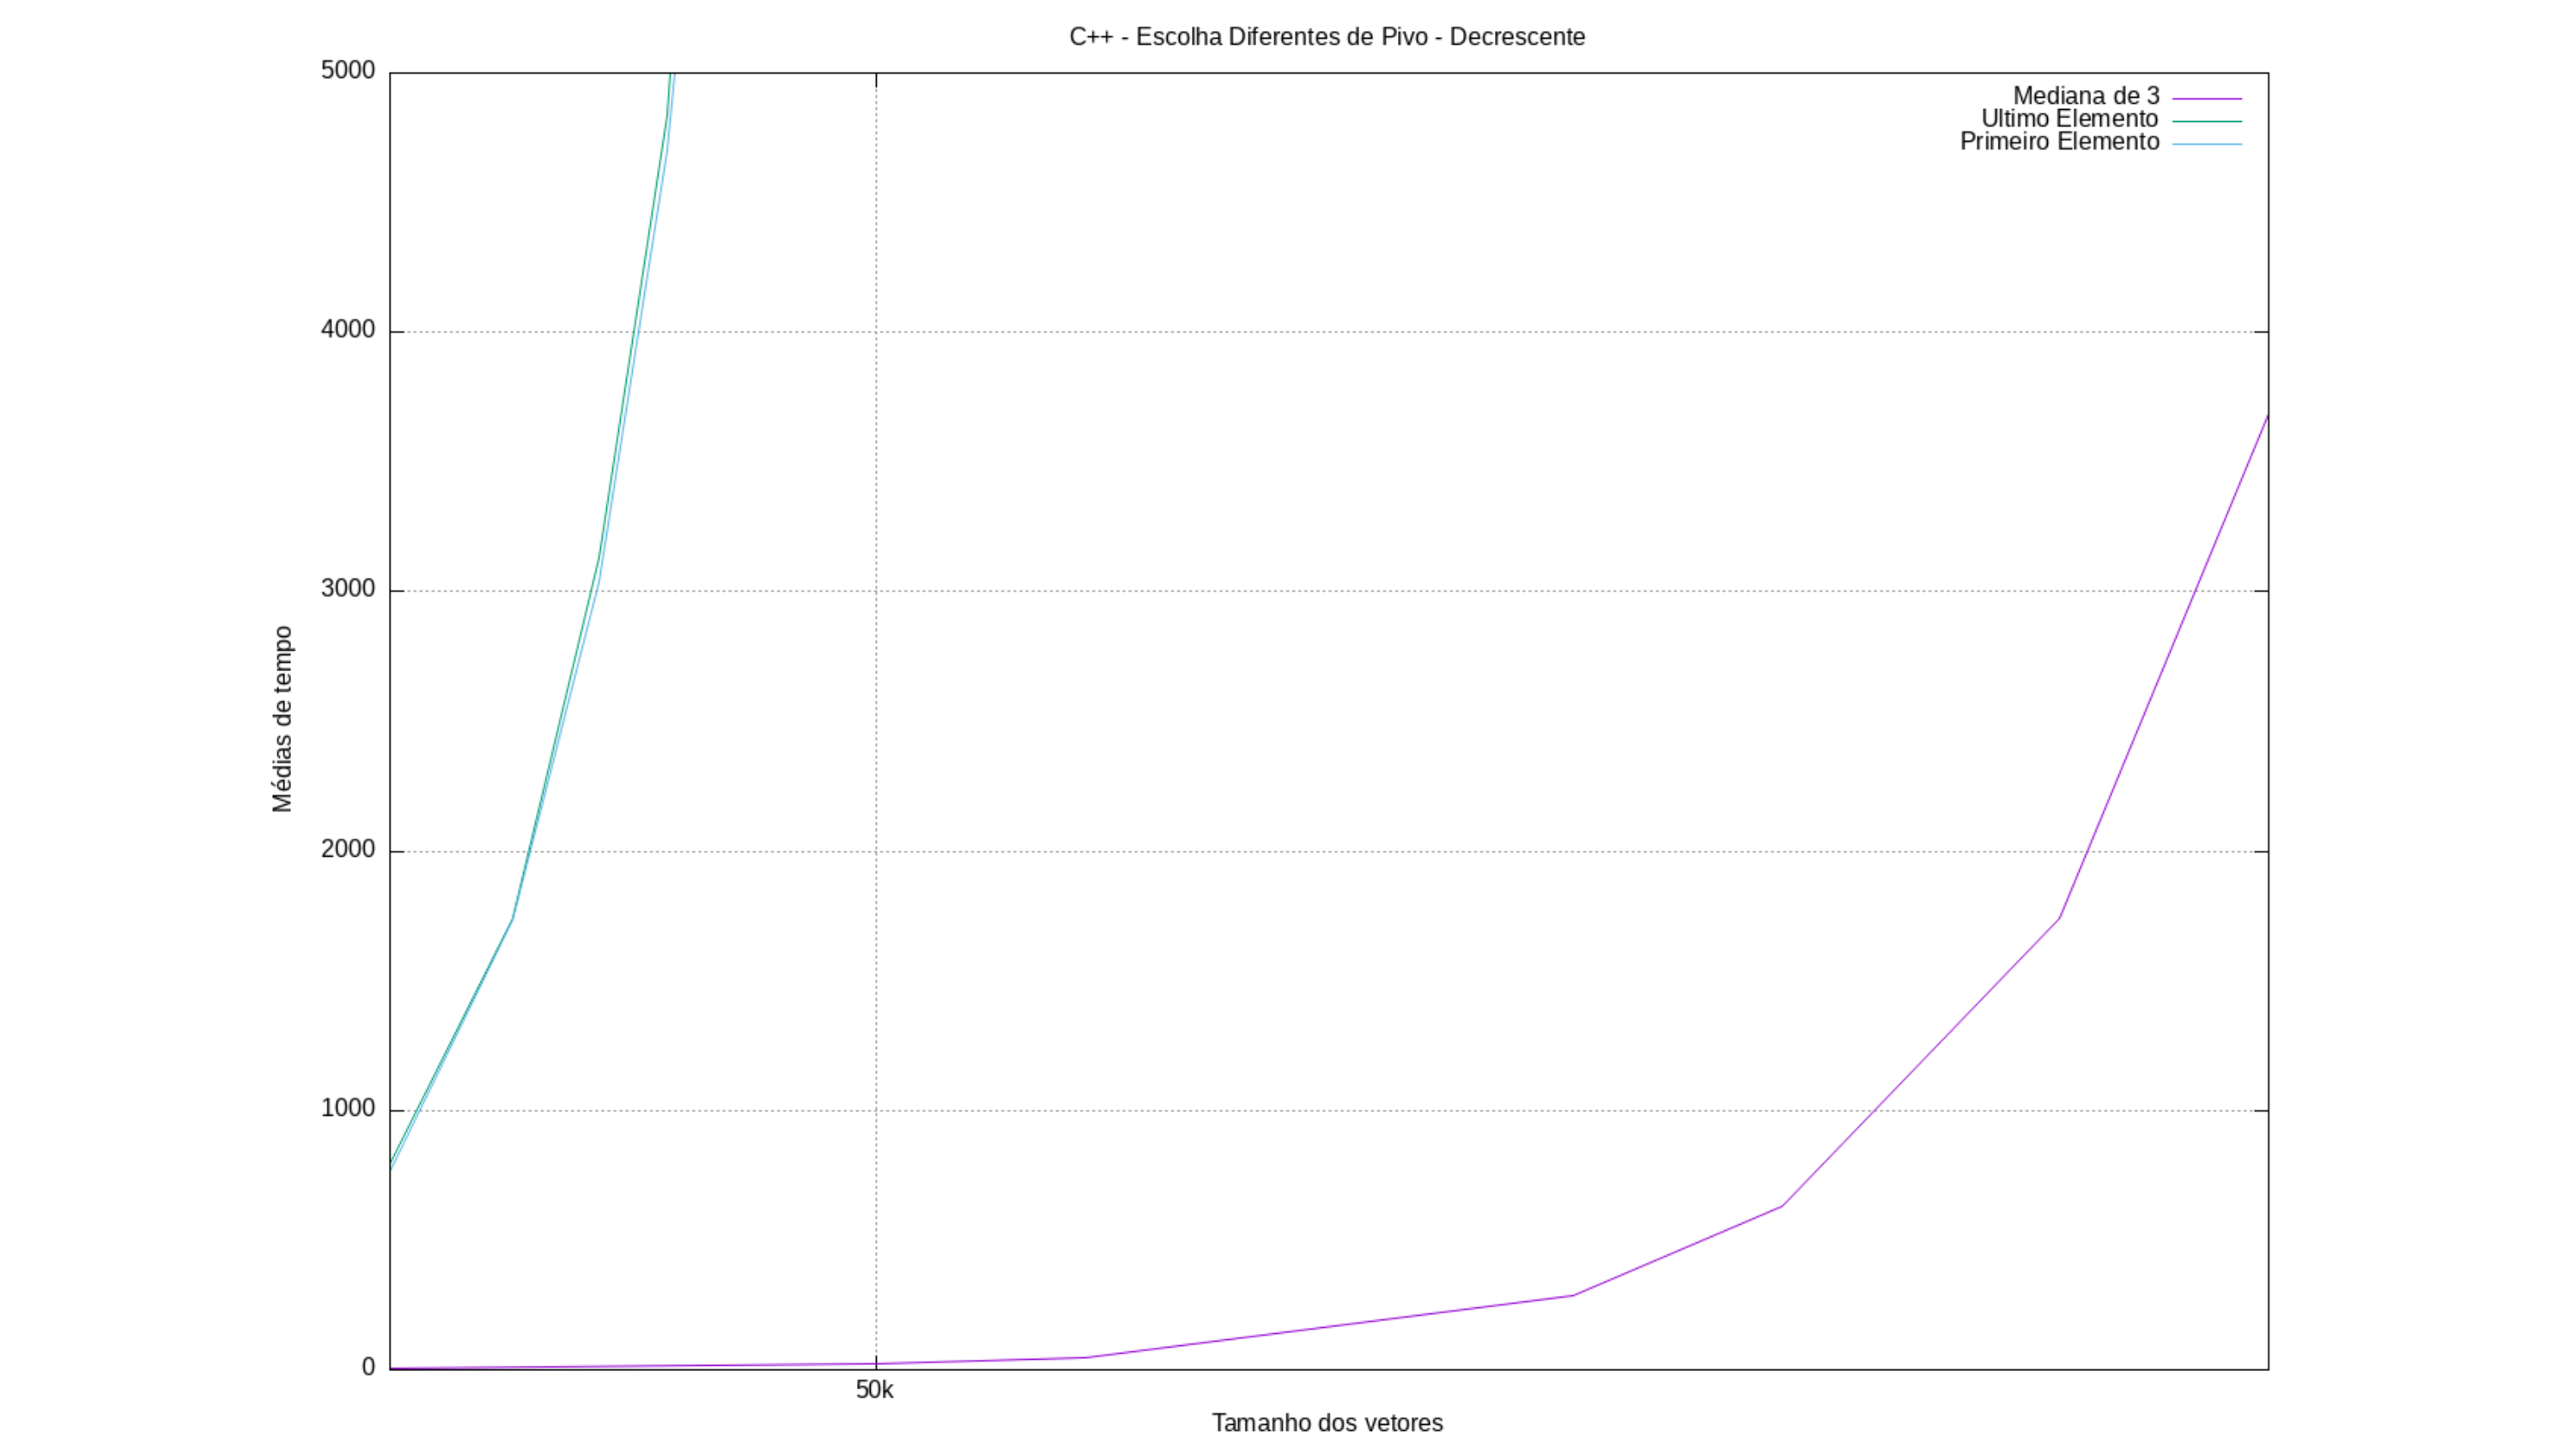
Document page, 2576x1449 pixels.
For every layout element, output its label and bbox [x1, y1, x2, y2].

text_box [265, 12, 2311, 1437]
